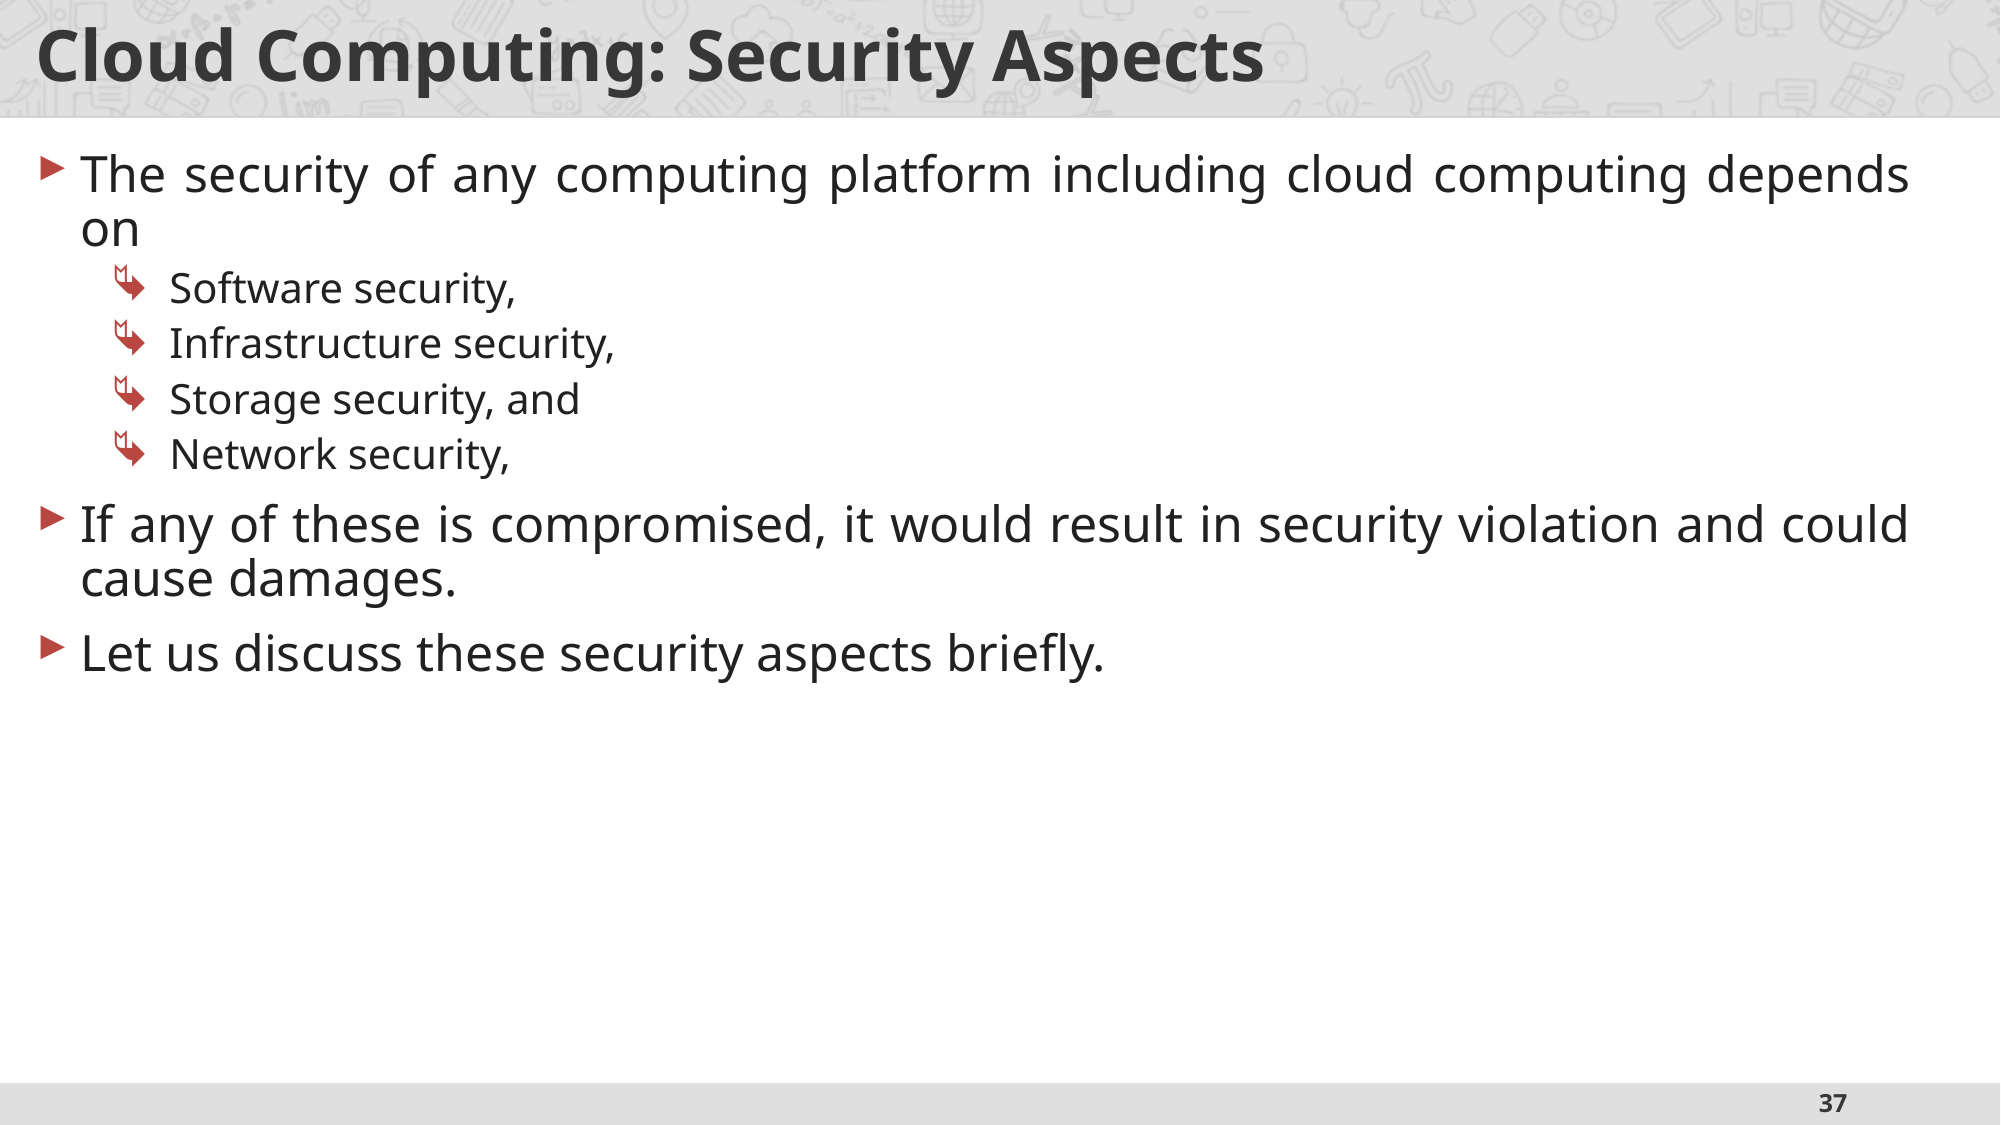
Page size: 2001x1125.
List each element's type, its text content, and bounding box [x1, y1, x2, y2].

list The security of any computing platform including cloud computing depends on Software security, Infrastructure security, Storage security, and Network security, If any of these is compromised, it would result in security violation and could cause damages. Let us discuss these security aspects briefly. [21, 141, 1927, 1029]
title Cloud Computing: Security Aspects [0, 0, 2000, 117]
